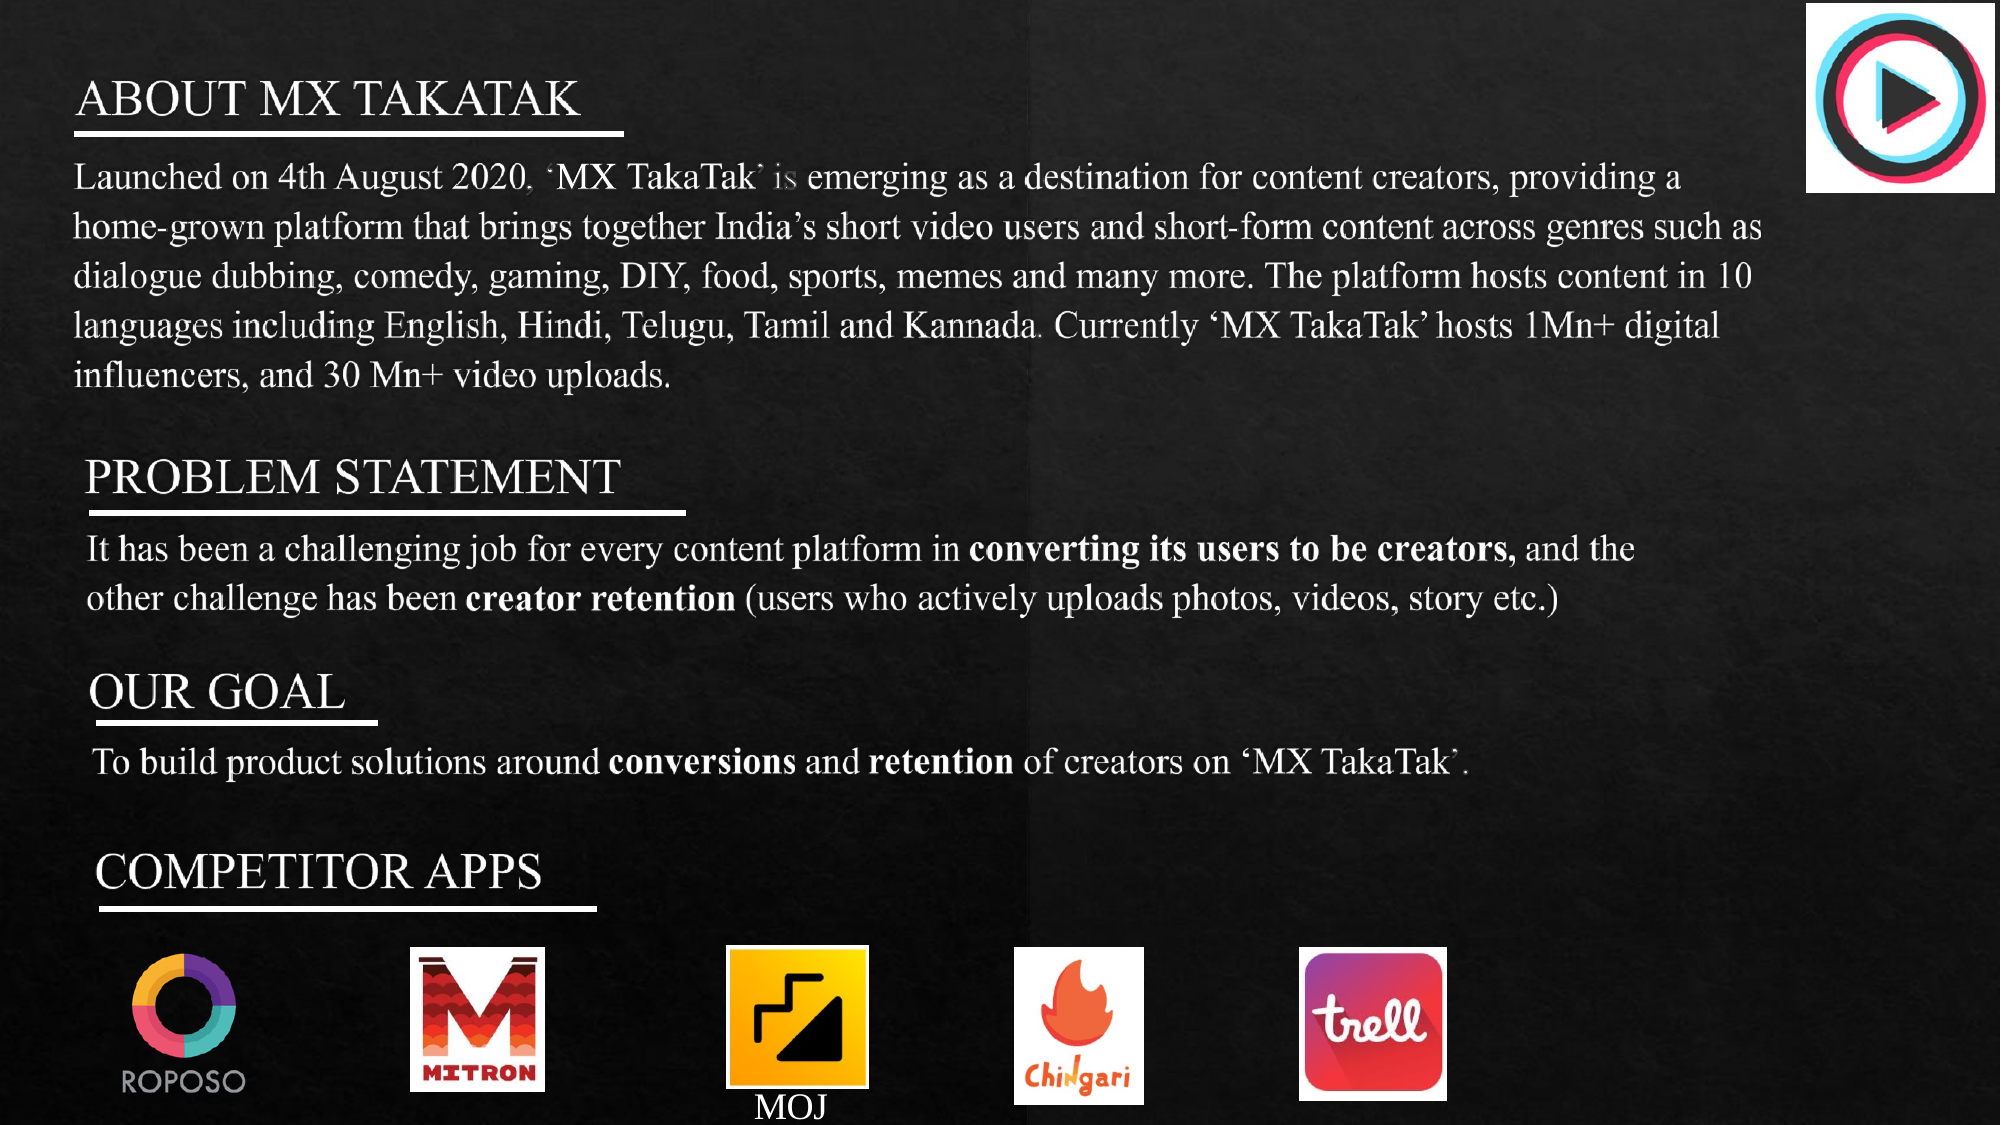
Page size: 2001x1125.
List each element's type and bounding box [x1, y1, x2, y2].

text_box [0, 0, 2000, 1125]
